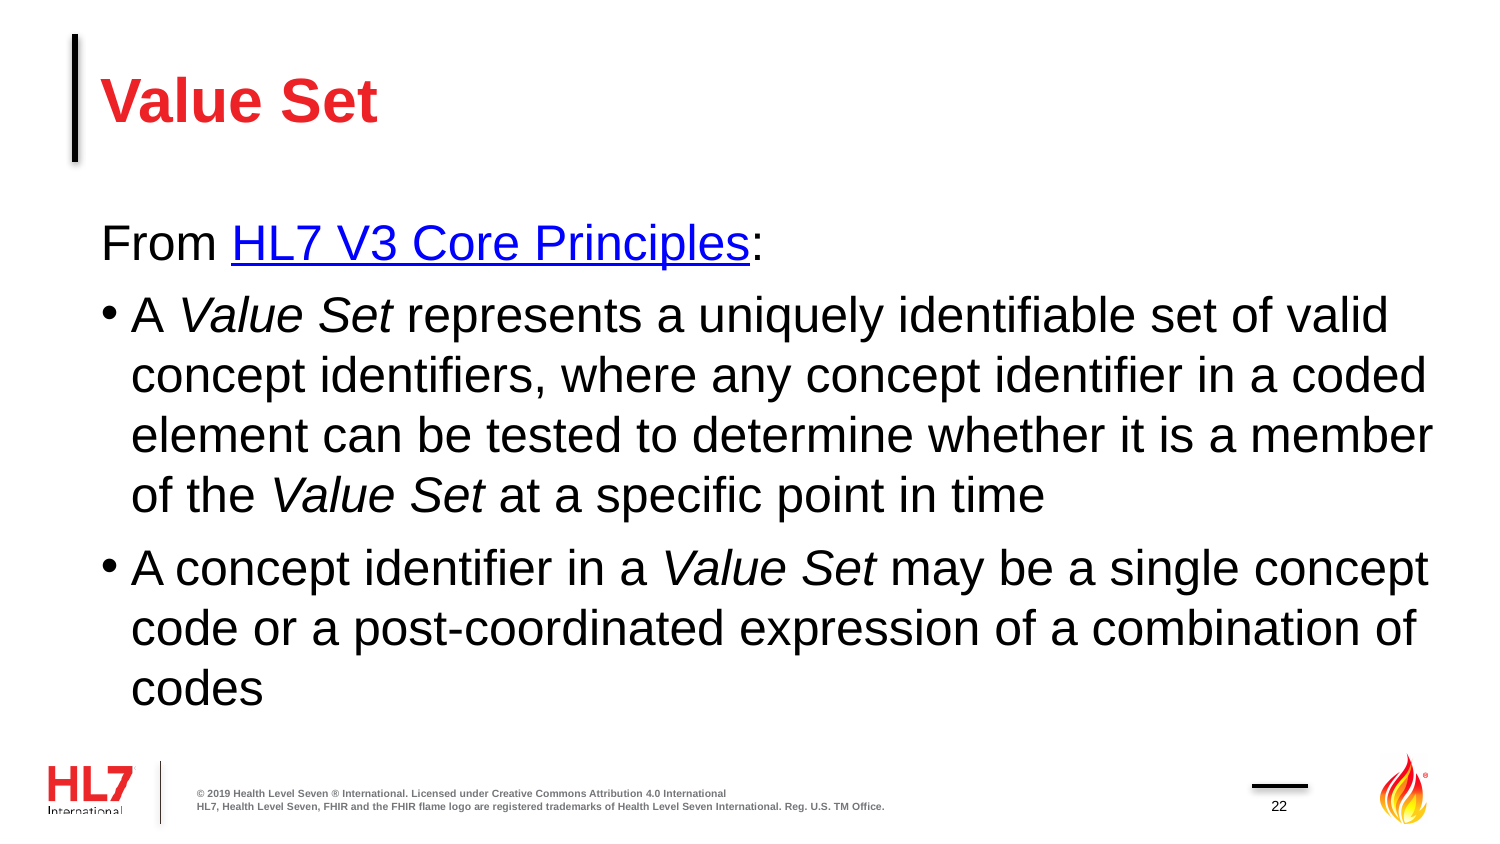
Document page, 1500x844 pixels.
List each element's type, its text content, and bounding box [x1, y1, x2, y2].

title Value Set [100, 33, 1451, 163]
list From HL7 V3 Core Principles: A Value Set represents a uniquely identifiable set of valid concept identifiers, where any concept identifier in a coded element can be tested to determine whether it is a member of the Value Set at a specific point in time A concept identifier in a Value Set may be a single concept code or a post-coordinated expression of a combination of codes [100, 210, 1451, 750]
slide_number 22 [1257, 788, 1302, 815]
footer © 2019 Health Level Seven ® International. Licensed under Creative Commons Attribution 4.0 International HL7, Health Level Seven, FHIR and the FHIR flame logo are registered trademarks of Health Level Seven International. Reg. U.S. TM Office. [196, 786, 941, 813]
picture [1380, 753, 1428, 824]
